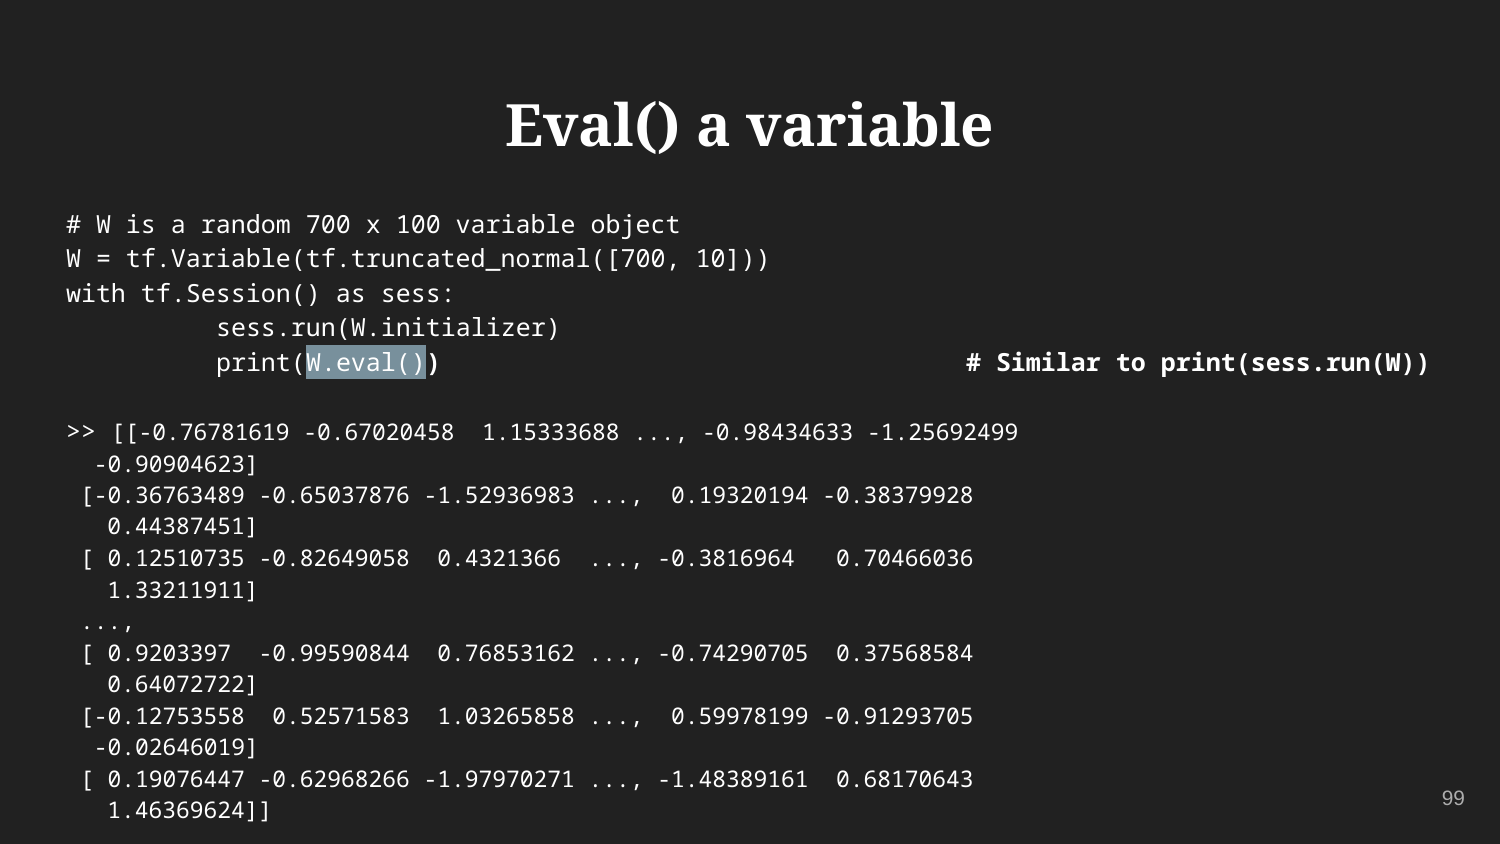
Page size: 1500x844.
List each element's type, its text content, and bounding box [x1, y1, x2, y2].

title Eval() a variable [51, 72, 1449, 167]
list # W is a random 700 x 100 variable object W = tf.Variable(tf.truncated_normal([700, 10])) with tf.Session() as sess: sess.run(W.initializer) print(W.eval()) # Similar to print(sess.run(W)) >> [[-0.76781619 -0.67020458 1.15333688 ..., -0.98434633 -1.25692499 -0.90904623] [-0.36763489 -0.65037876 -1.52936983 ..., 0.19320194 -0.38379928 0.44387451] [ 0.12510735 -0.82649058 0.4321366 ..., -0.3816964 0.70466036 1.33211911] ..., [ 0.9203397 -0.99590844 0.76853162 ..., -0.74290705 0.37568584 0.64072722] [-0.12753558 0.52571583 1.03265858 ..., 0.59978199 -0.91293705 -0.02646019] [ 0.19076447 -0.62968266 -1.97970271 ..., -1.48389161 0.68170643 1.46369624]] [51, 189, 1449, 811]
slide_number 99 [1389, 764, 1480, 830]
